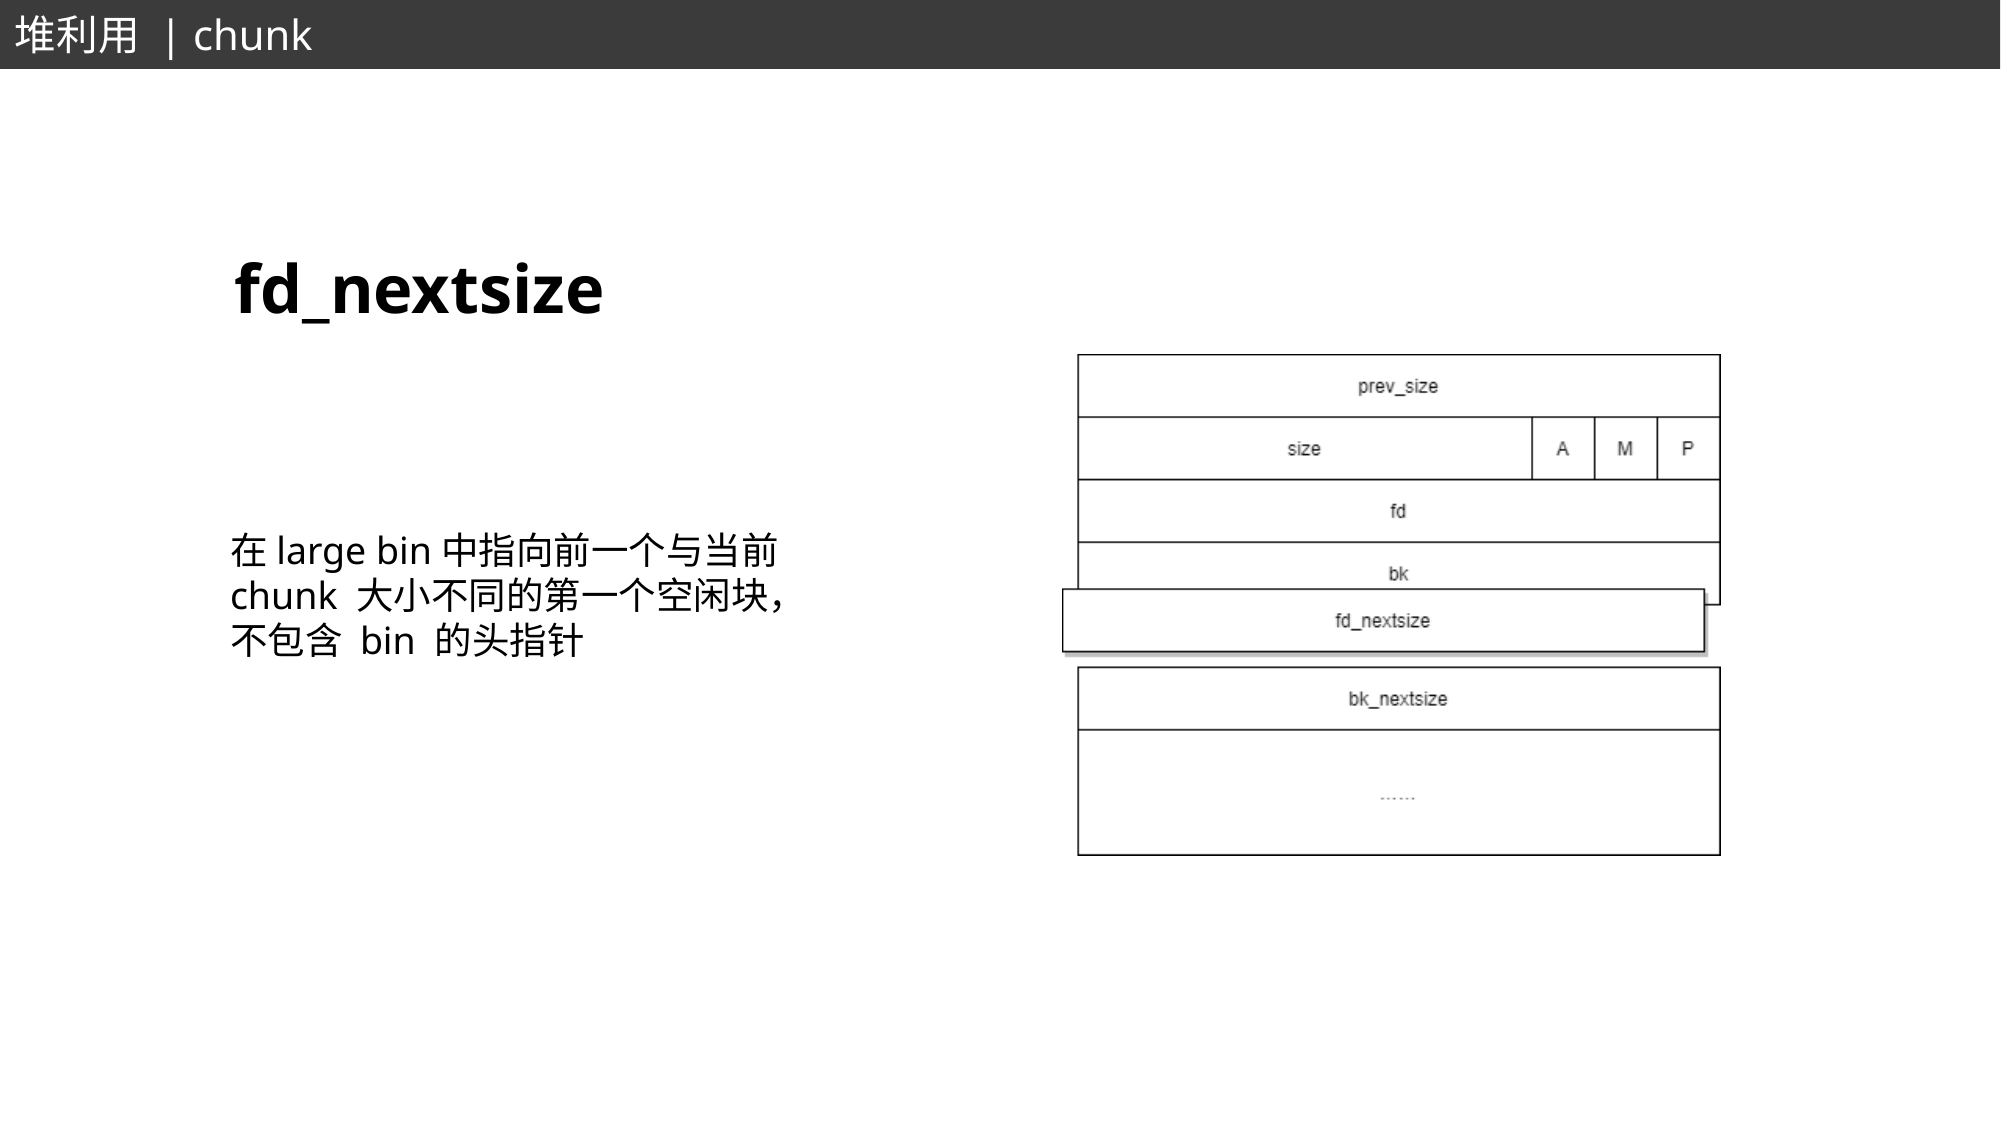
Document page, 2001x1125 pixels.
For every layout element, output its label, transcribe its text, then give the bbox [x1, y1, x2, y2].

text_box 在large bin中指向前一个与当前 chunk 大小不同的第一个空闲块，不包含 bin 的头指针 [215, 519, 817, 669]
text_box fd_nextsize [220, 239, 621, 334]
picture [1062, 354, 1722, 857]
text_box 堆利用 | chunk [0, 1, 925, 67]
